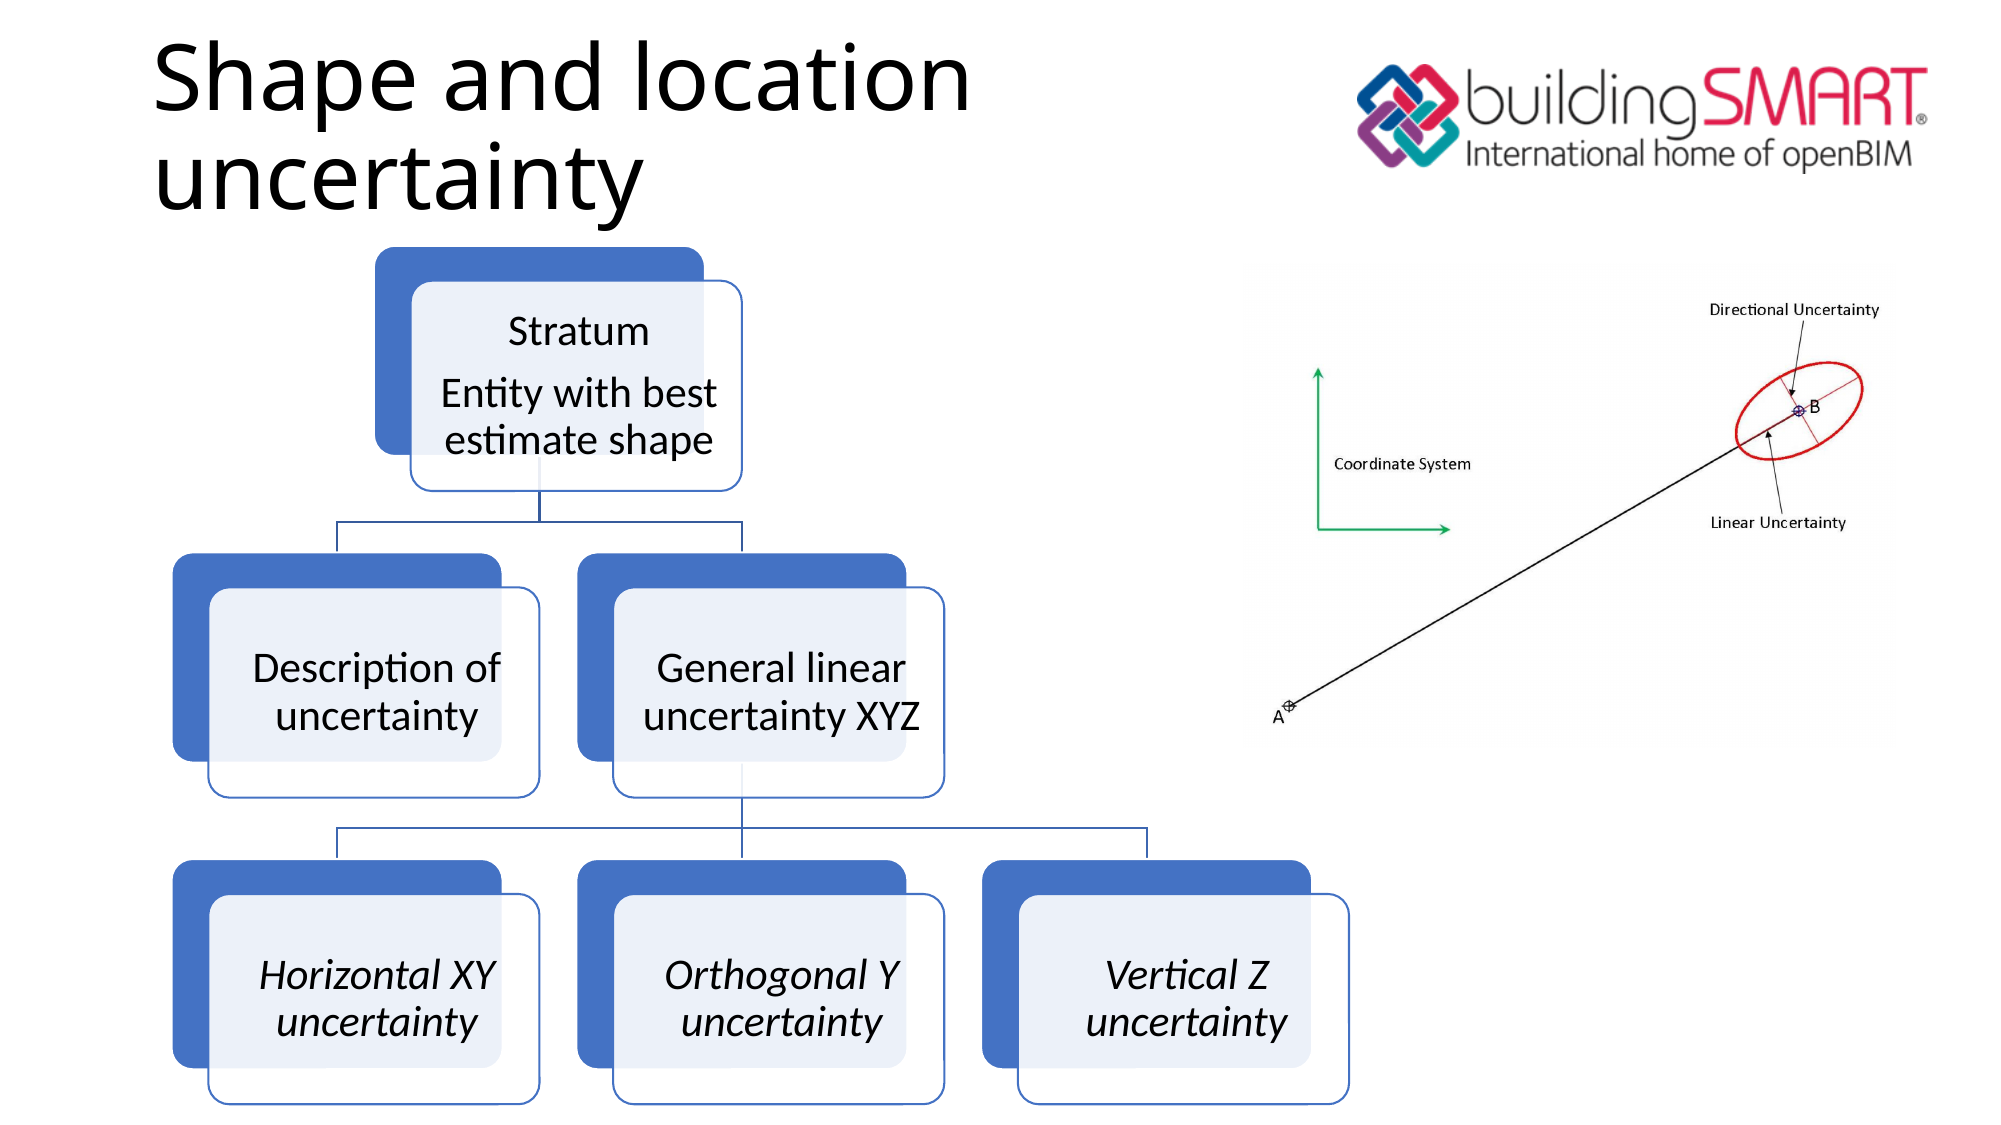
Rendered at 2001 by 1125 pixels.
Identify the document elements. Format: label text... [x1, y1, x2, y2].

title Shape and location uncertainty [137, 59, 1378, 201]
picture [1243, 262, 1896, 748]
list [137, 244, 1384, 1105]
picture [1357, 64, 1928, 174]
